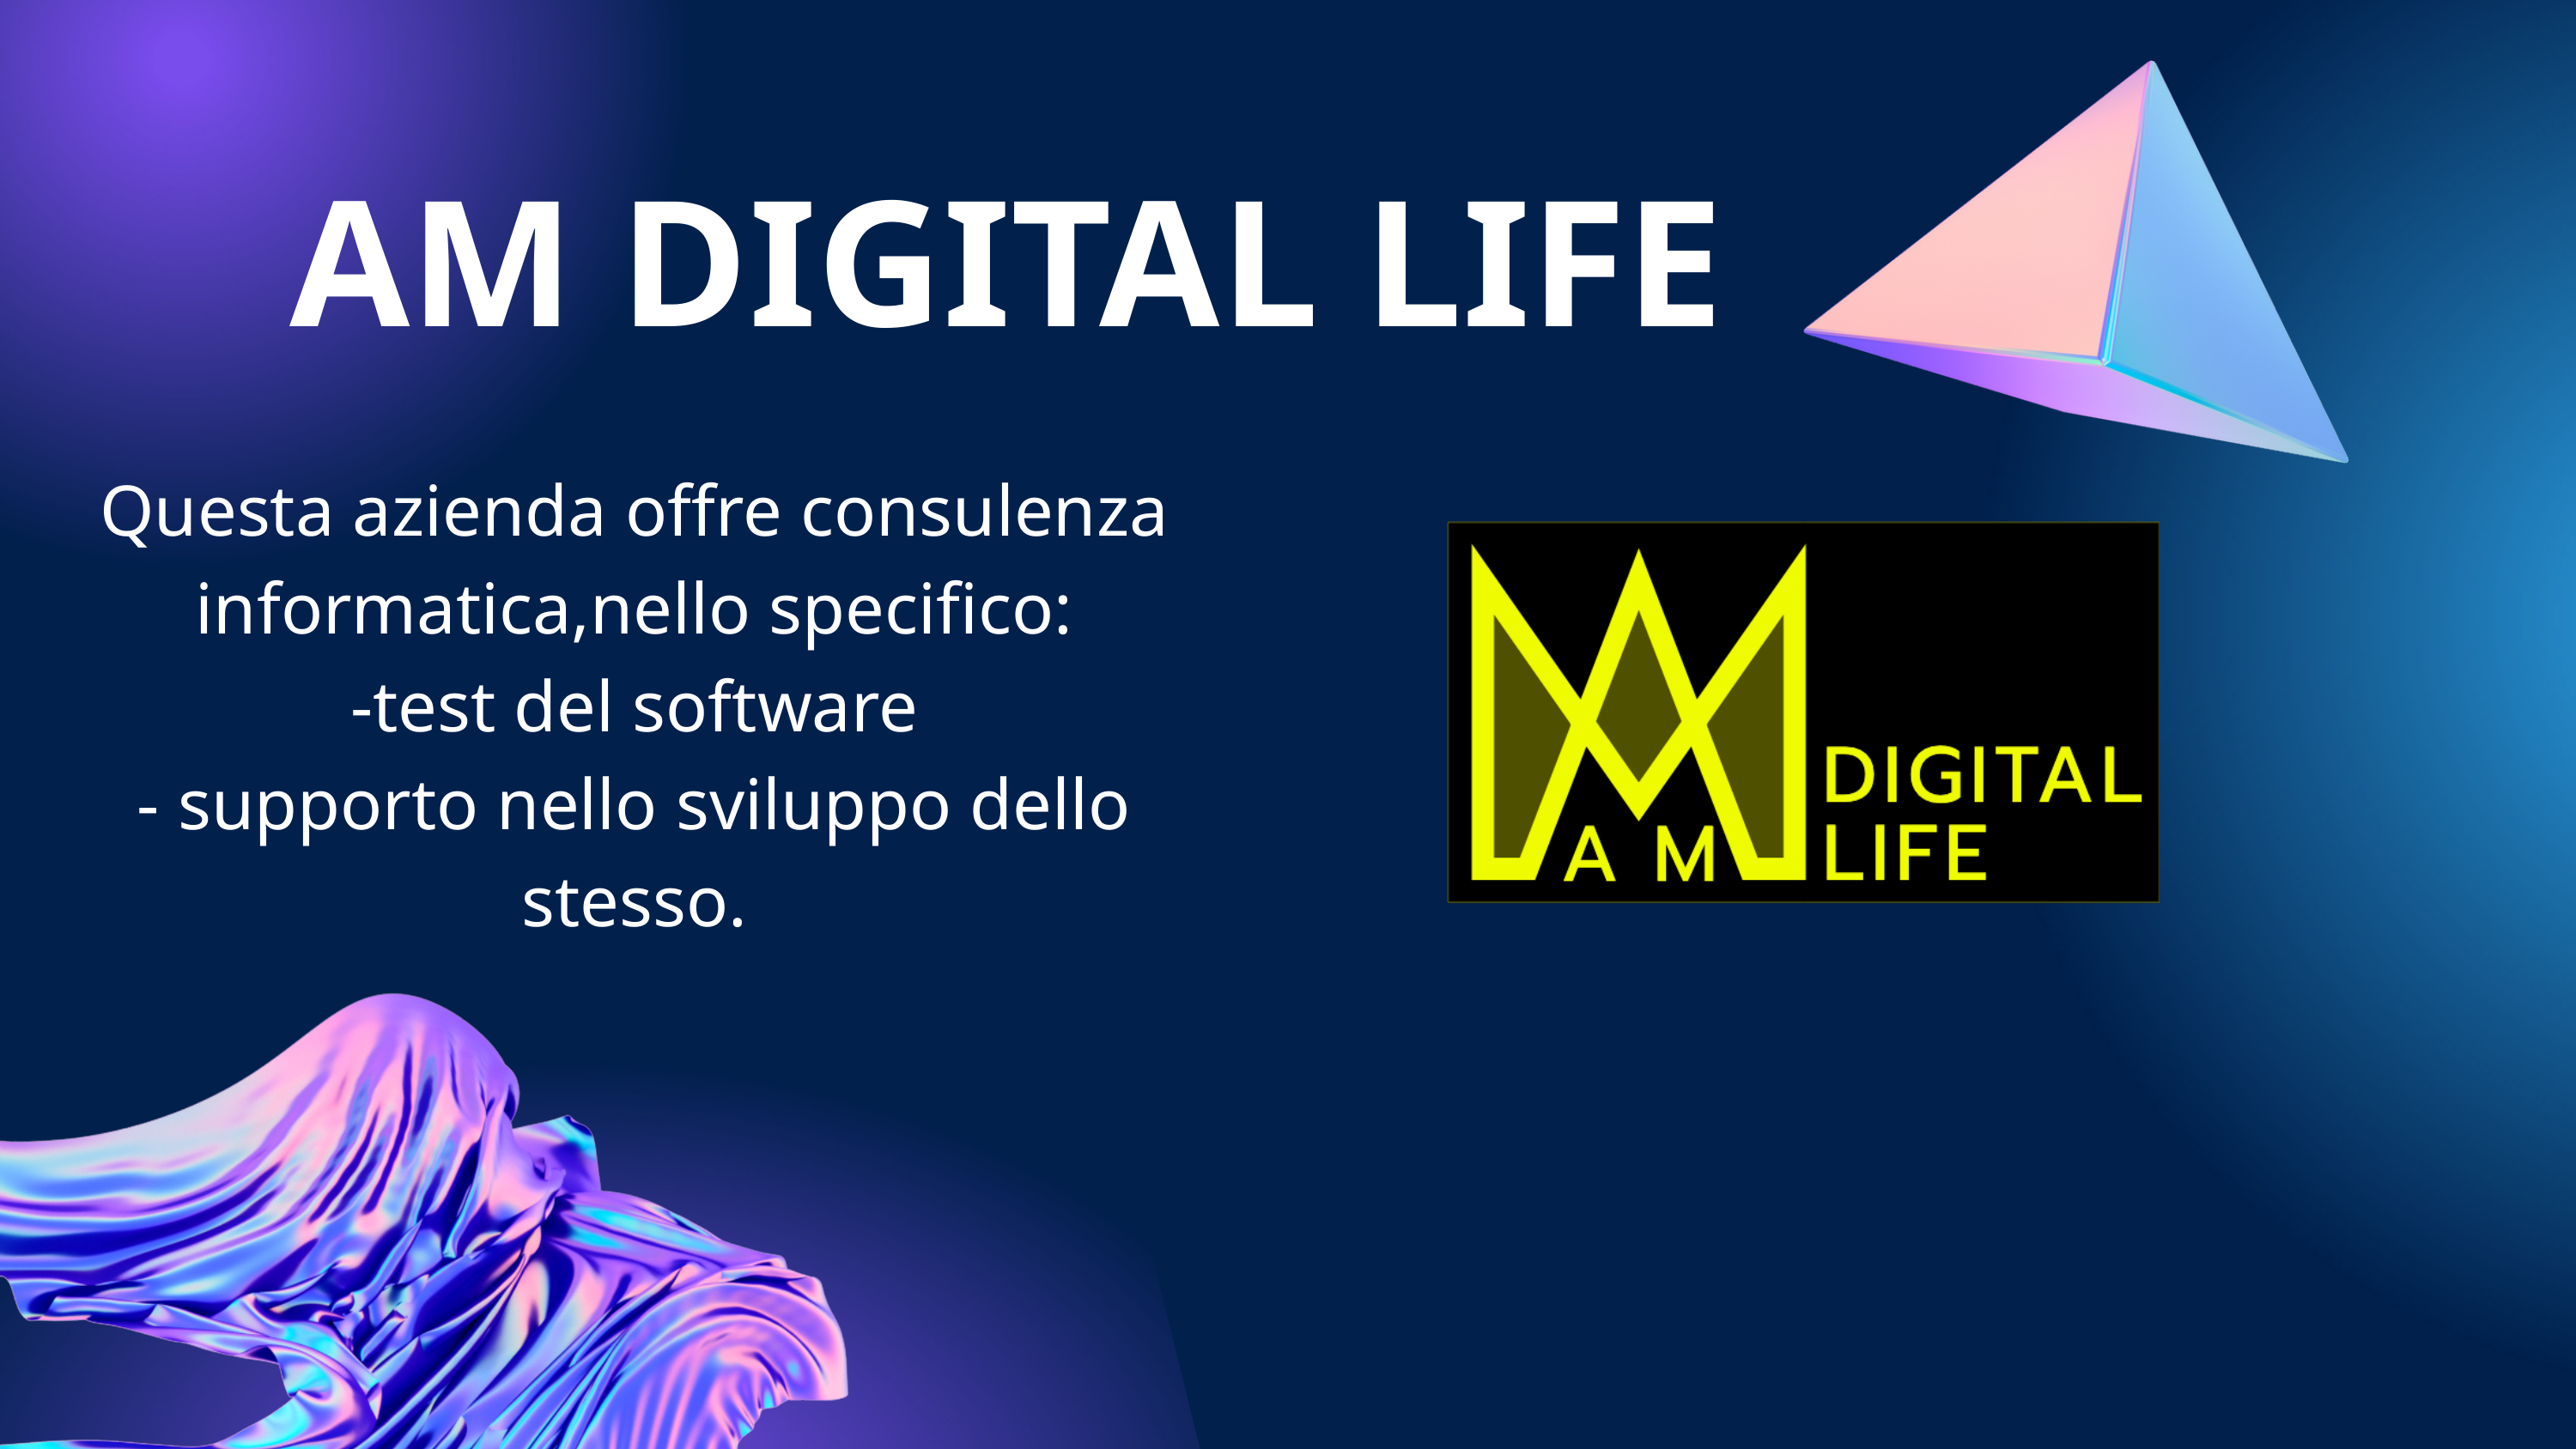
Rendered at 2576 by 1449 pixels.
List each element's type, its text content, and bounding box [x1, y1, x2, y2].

text_box Questa azienda offre consulenza informatica,nello specifico: -test del software - supporto nello sviluppo dello stesso. [35, 452, 1234, 941]
text_box [1447, 367, 2160, 1081]
text_box [793, 941, 1200, 1449]
text_box [1901, 0, 2576, 1449]
text_box [0, 0, 744, 621]
text_box [0, 991, 850, 1449]
text_box [1803, 60, 2349, 464]
text_box AM DIGITAL LIFE [35, 116, 1978, 361]
